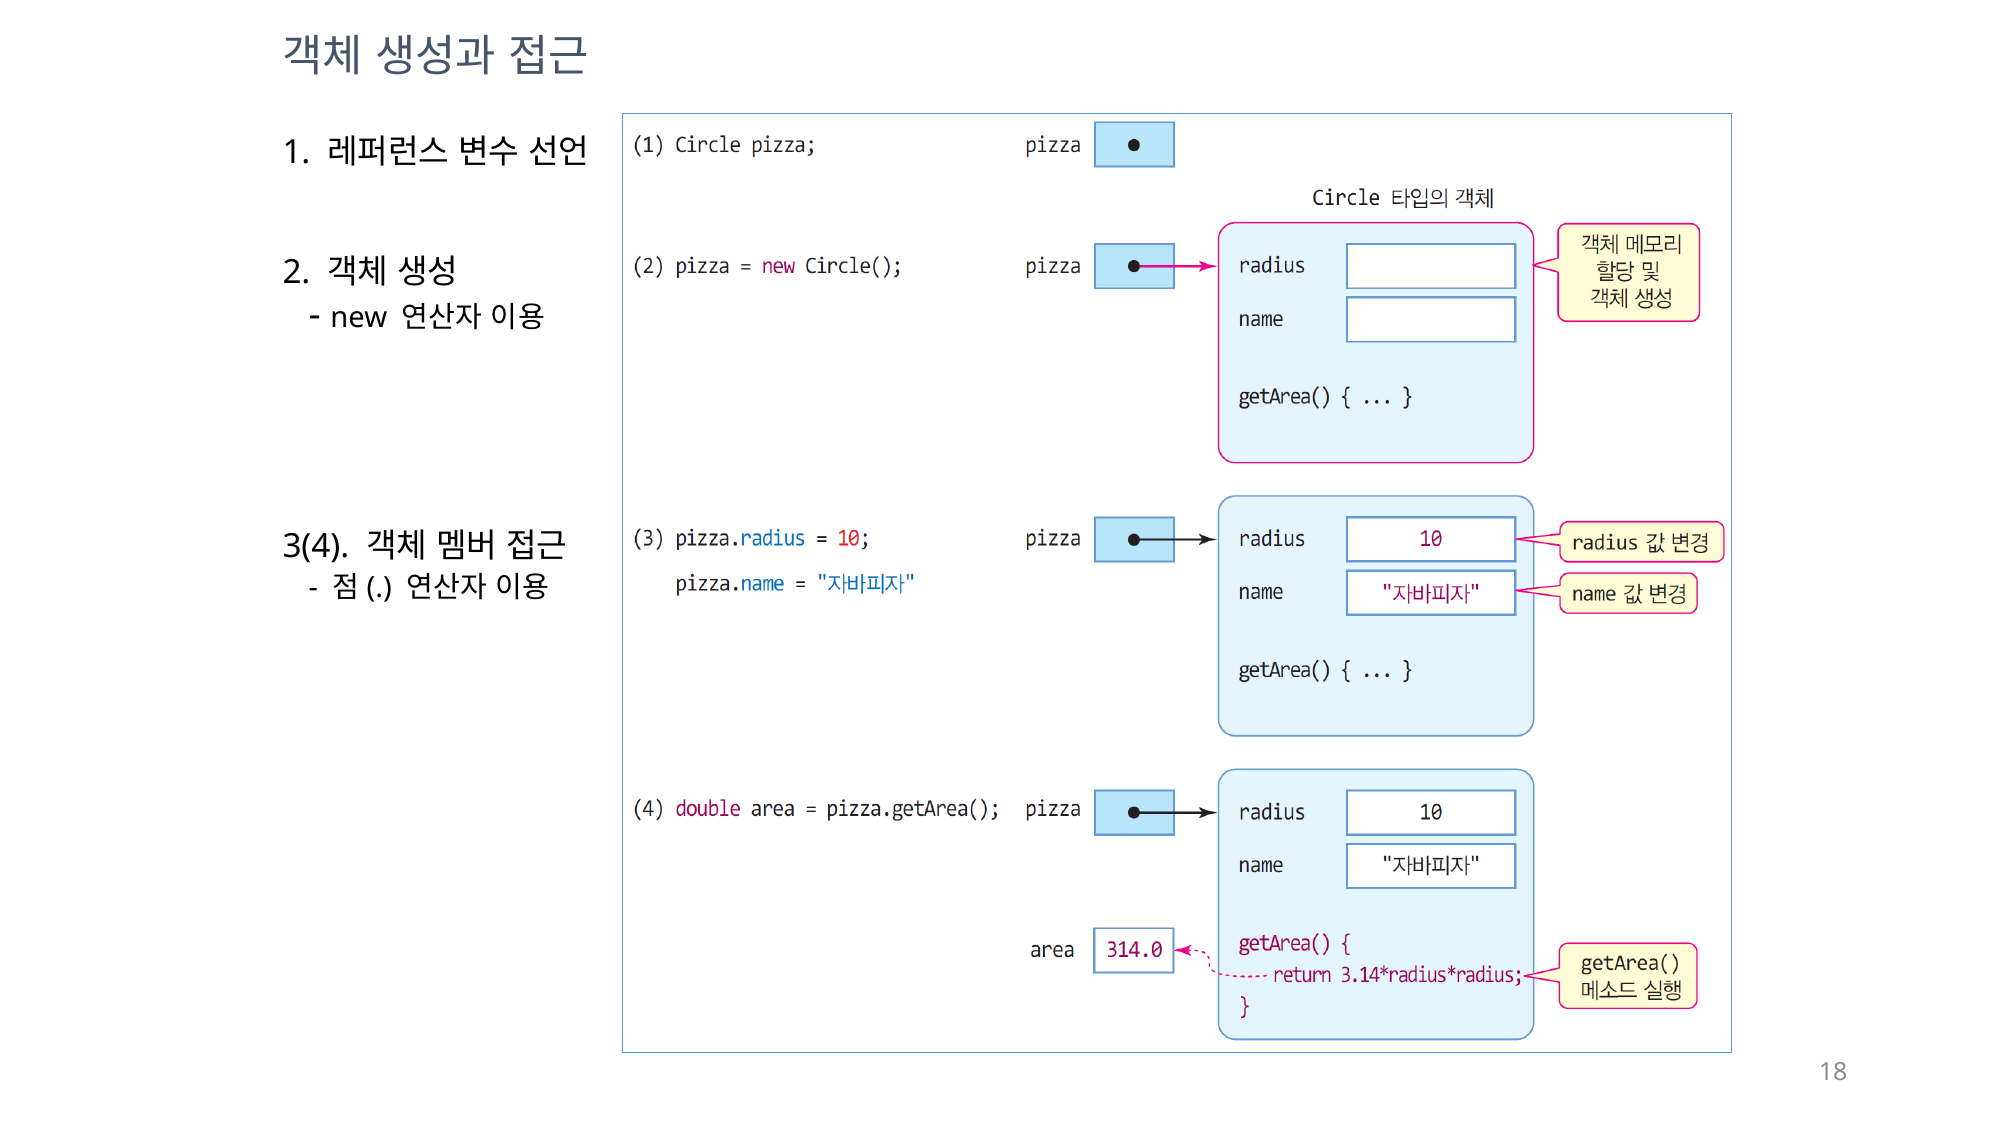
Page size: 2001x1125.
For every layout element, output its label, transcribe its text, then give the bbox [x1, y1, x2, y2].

slide_number 18 [1412, 1042, 1863, 1103]
text_box 객체 생성과 접근 1. 레퍼런스 변수 선언 2. 객체 생성 - new 연산자 이용 3(4). 객체 멤버 접근 - 점(.) 연산자 이용 [267, 20, 682, 954]
picture [621, 113, 1732, 1053]
